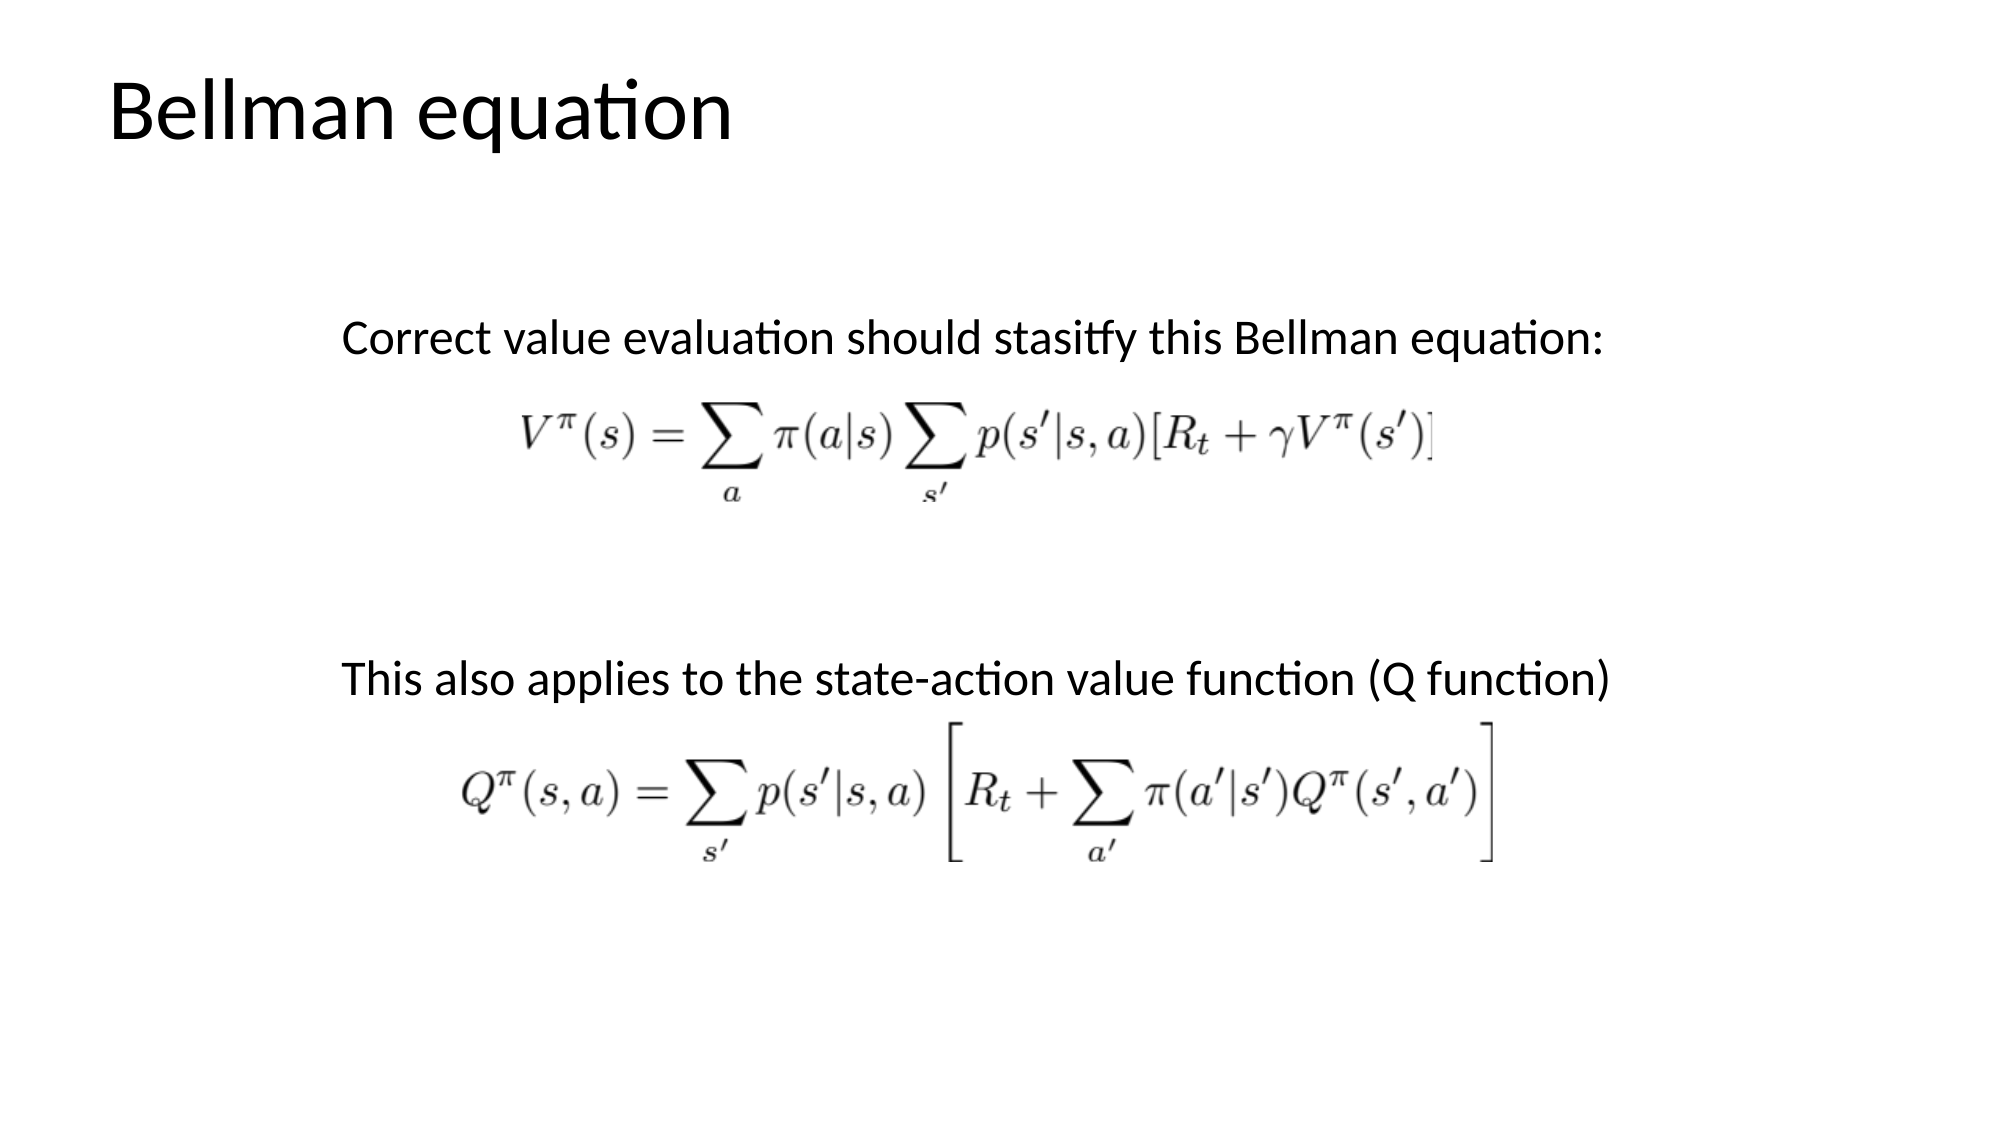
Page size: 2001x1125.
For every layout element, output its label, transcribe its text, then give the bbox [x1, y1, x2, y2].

text_box Correct value evaluation should stasitfy this Bellman equation: [327, 297, 1621, 373]
text_box This also applies to the state-action value function (Q function) [326, 637, 1627, 713]
picture [521, 401, 1433, 502]
picture [461, 721, 1493, 862]
text_box Bellman equation [93, 2, 1966, 220]
